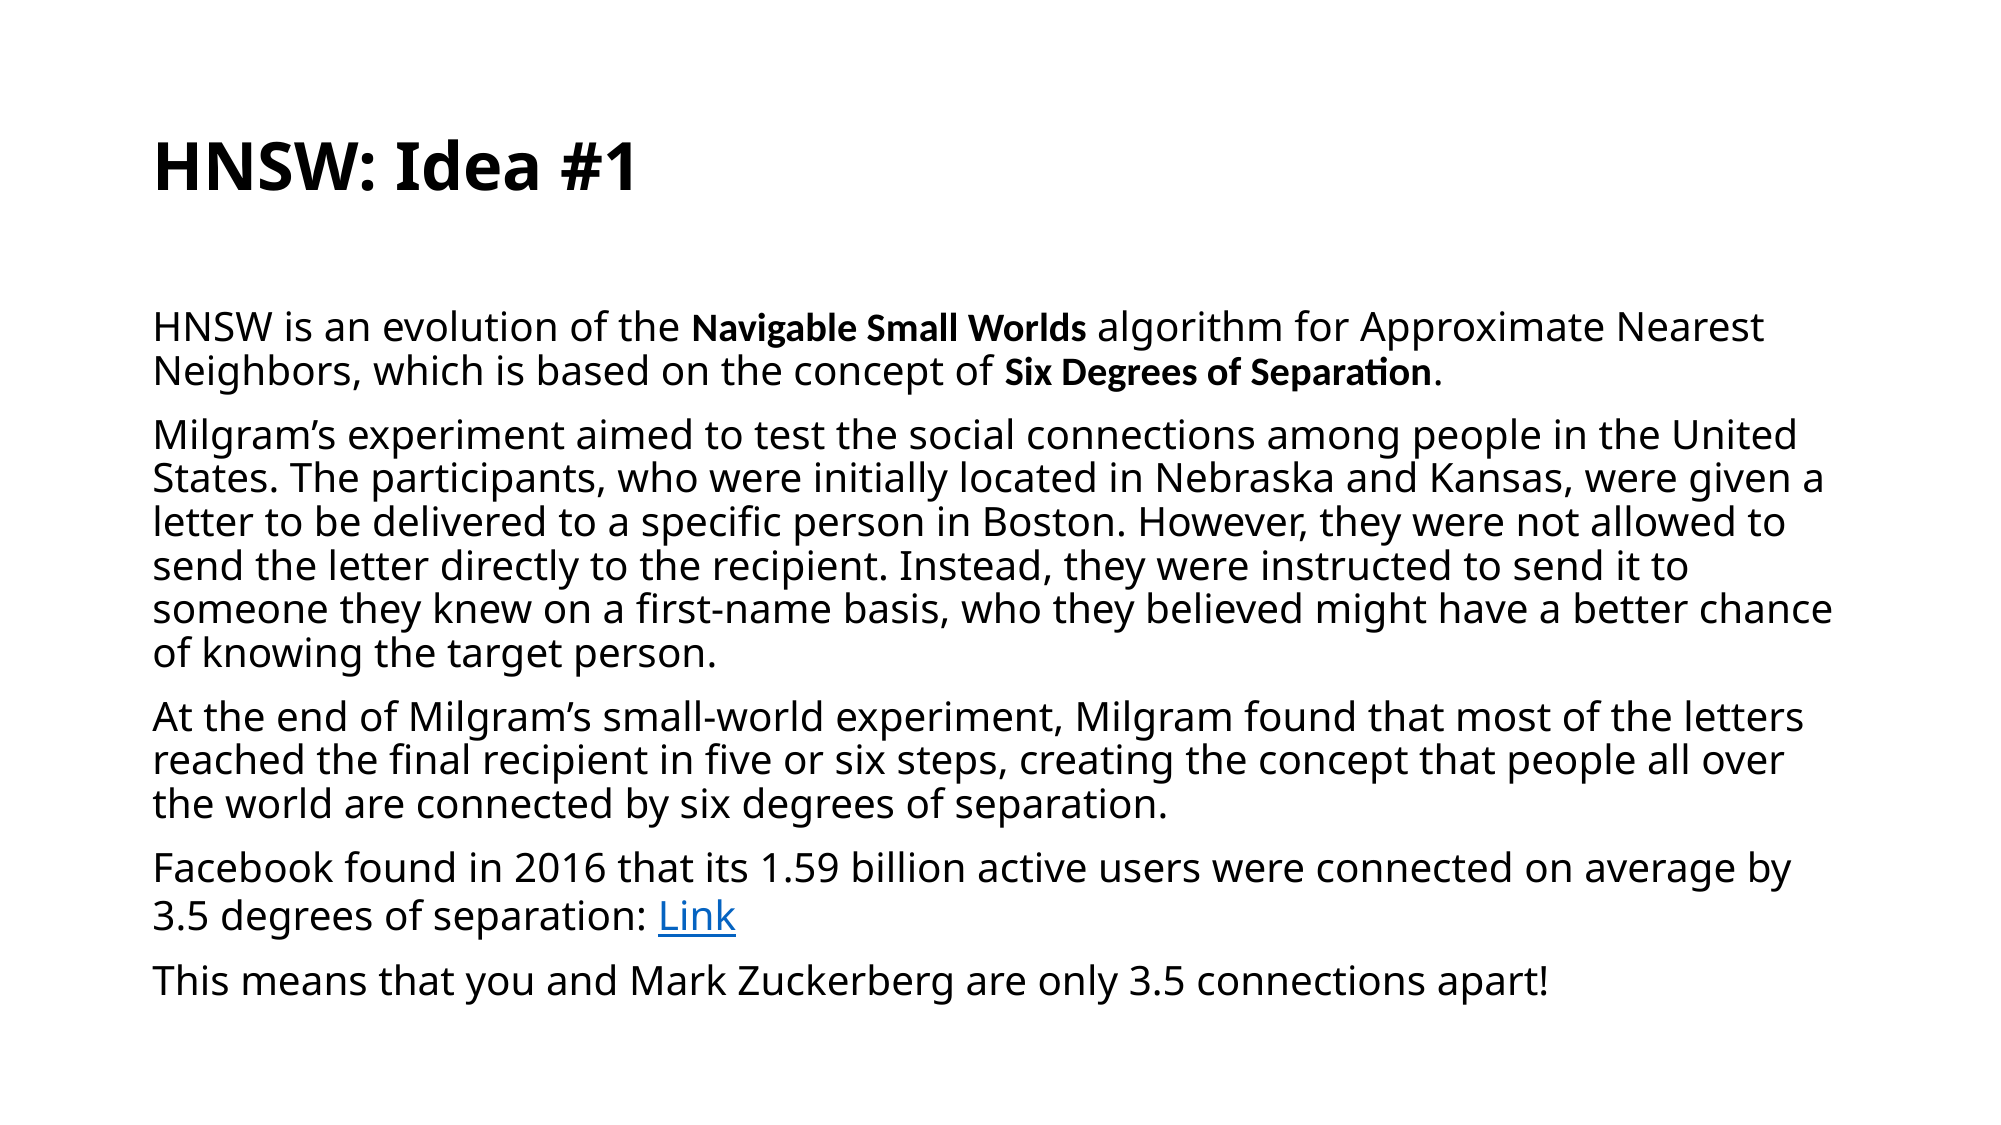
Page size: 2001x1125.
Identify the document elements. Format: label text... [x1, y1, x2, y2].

list HNSW is an evolution of the Navigable Small Worlds algorithm for Approximate Nearest Neighbors, which is based on the concept of Six Degrees of Separation. Milgram’s experiment aimed to test the social connections among people in the United States. The participants, who were initially located in Nebraska and Kansas, were given a letter to be delivered to a specific person in Boston. However, they were not allowed to send the letter directly to the recipient. Instead, they were instructed to send it to someone they knew on a first-name basis, who they believed might have a better chance of knowing the target person. At the end of Milgram’s small-world experiment, Milgram found that most of the letters reached the final recipient in five or six steps, creating the concept that people all over the world are connected by six degrees of separation. Facebook found in 2016 that its 1.59 billion active users were connected on average by 3.5 degrees of separation: Link This means that you and Mark Zuckerberg are only 3.5 connections apart! [137, 299, 1863, 1014]
title HNSW: Idea #1 [137, 59, 1863, 278]
